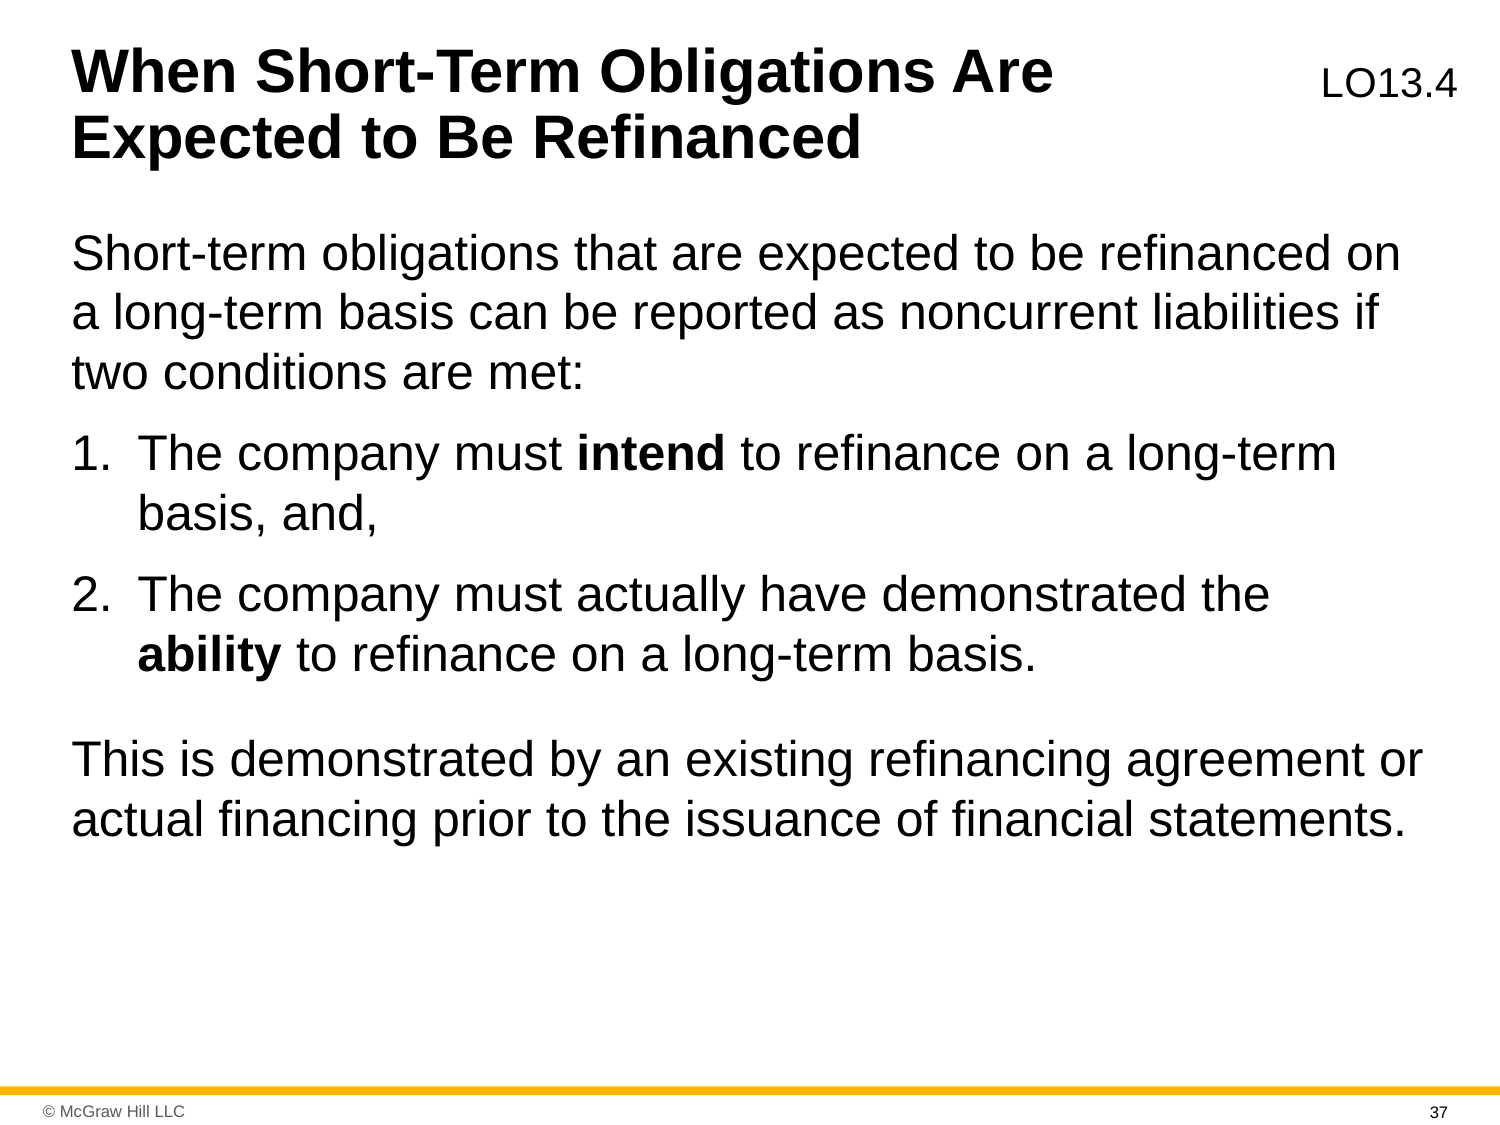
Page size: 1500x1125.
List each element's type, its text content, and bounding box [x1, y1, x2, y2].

list This is demonstrated by an existing refinancing agreement or actual financing prior to the issuance of financial statements. [56, 718, 1444, 867]
slide_number 37 [1415, 1094, 1474, 1122]
title When Short-Term Obligations Are Expected to Be Refinanced [56, 31, 1232, 180]
list Short-term obligations that are expected to be refinanced on a long-term basis can be reported as noncurrent liabilities if two conditions are met: The company must intend to refinance on a long-term basis, and, The company must actually have demonstrated the ability to refinance on a long-term basis. [56, 212, 1444, 695]
list L O13.4 [1305, 47, 1480, 110]
